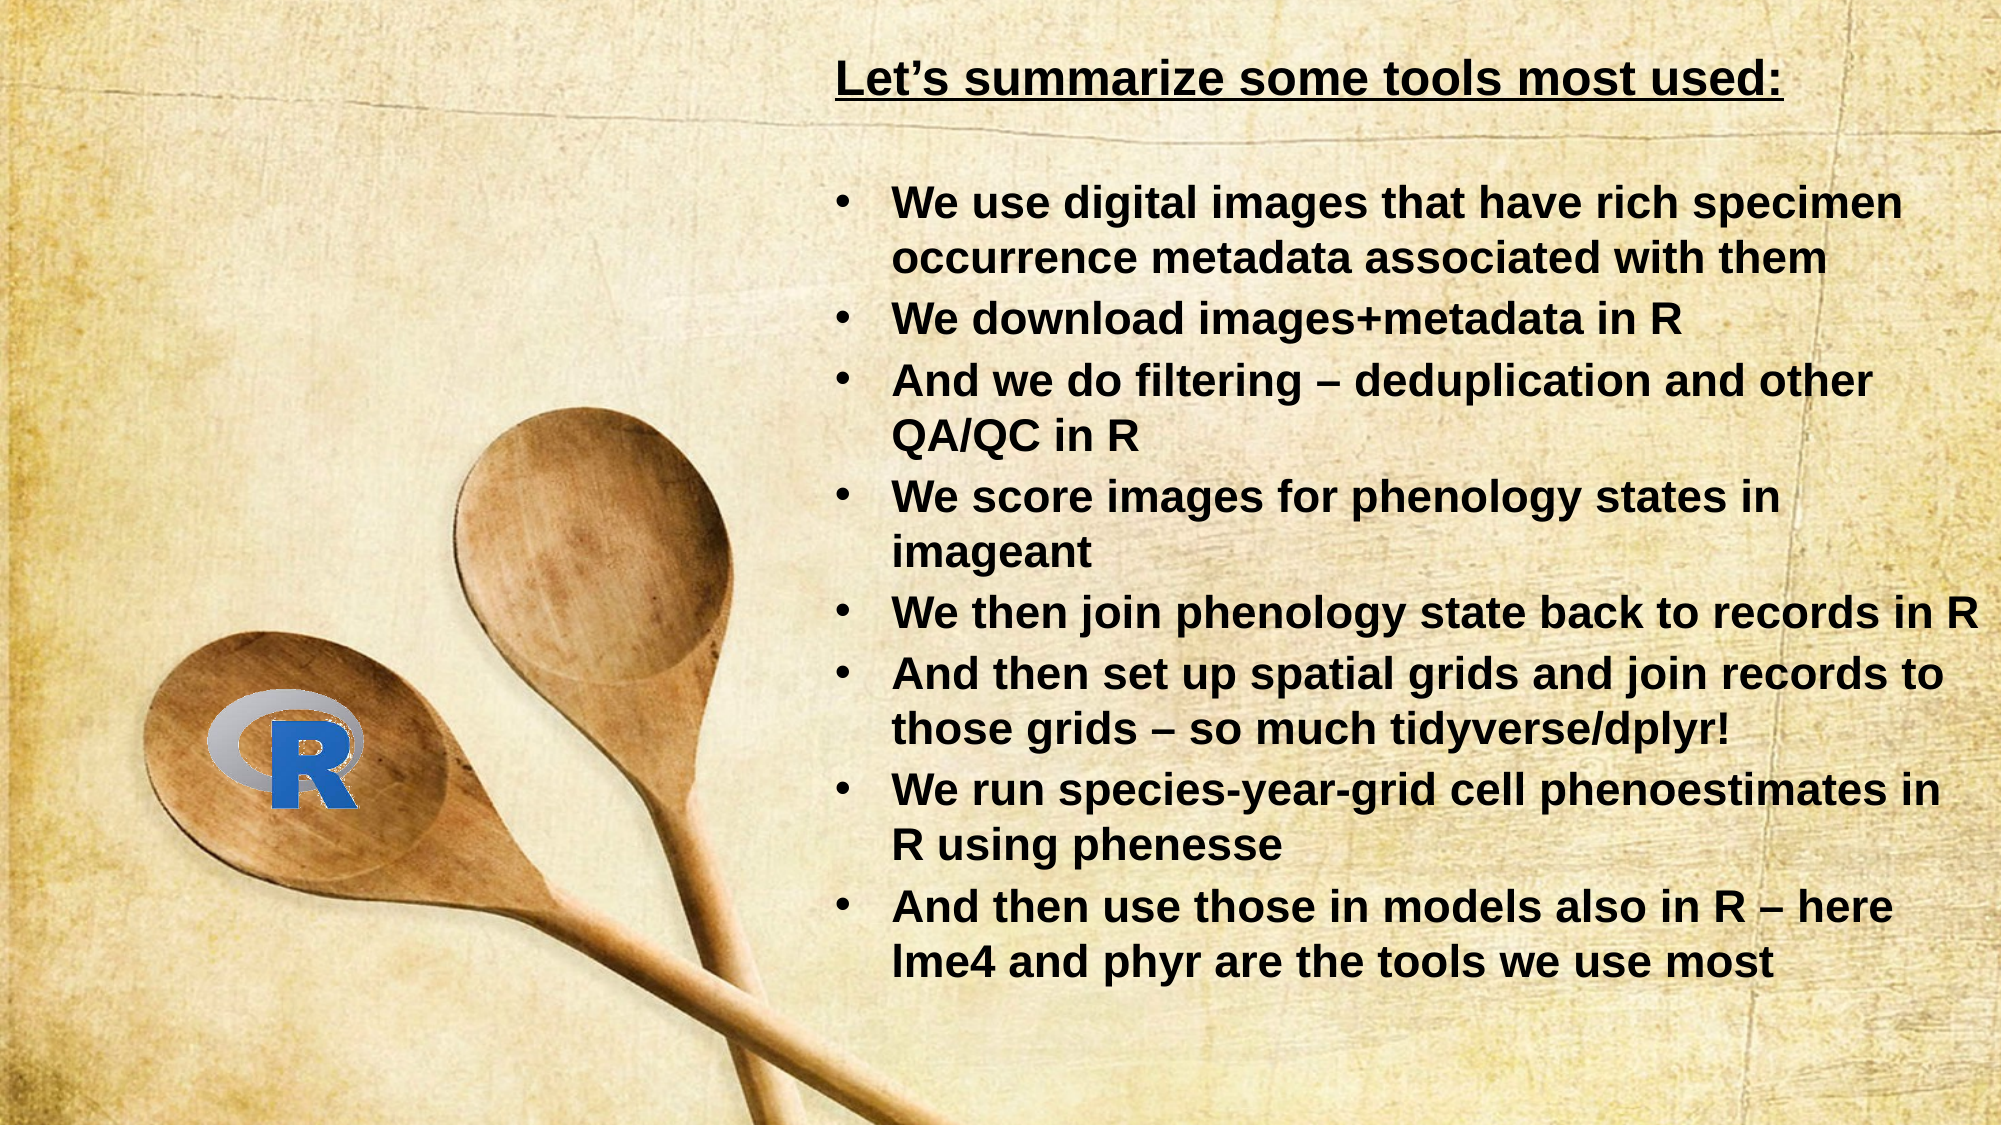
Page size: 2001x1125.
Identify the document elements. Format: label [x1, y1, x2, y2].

picture [207, 688, 364, 809]
list [0, 0, 2000, 1125]
